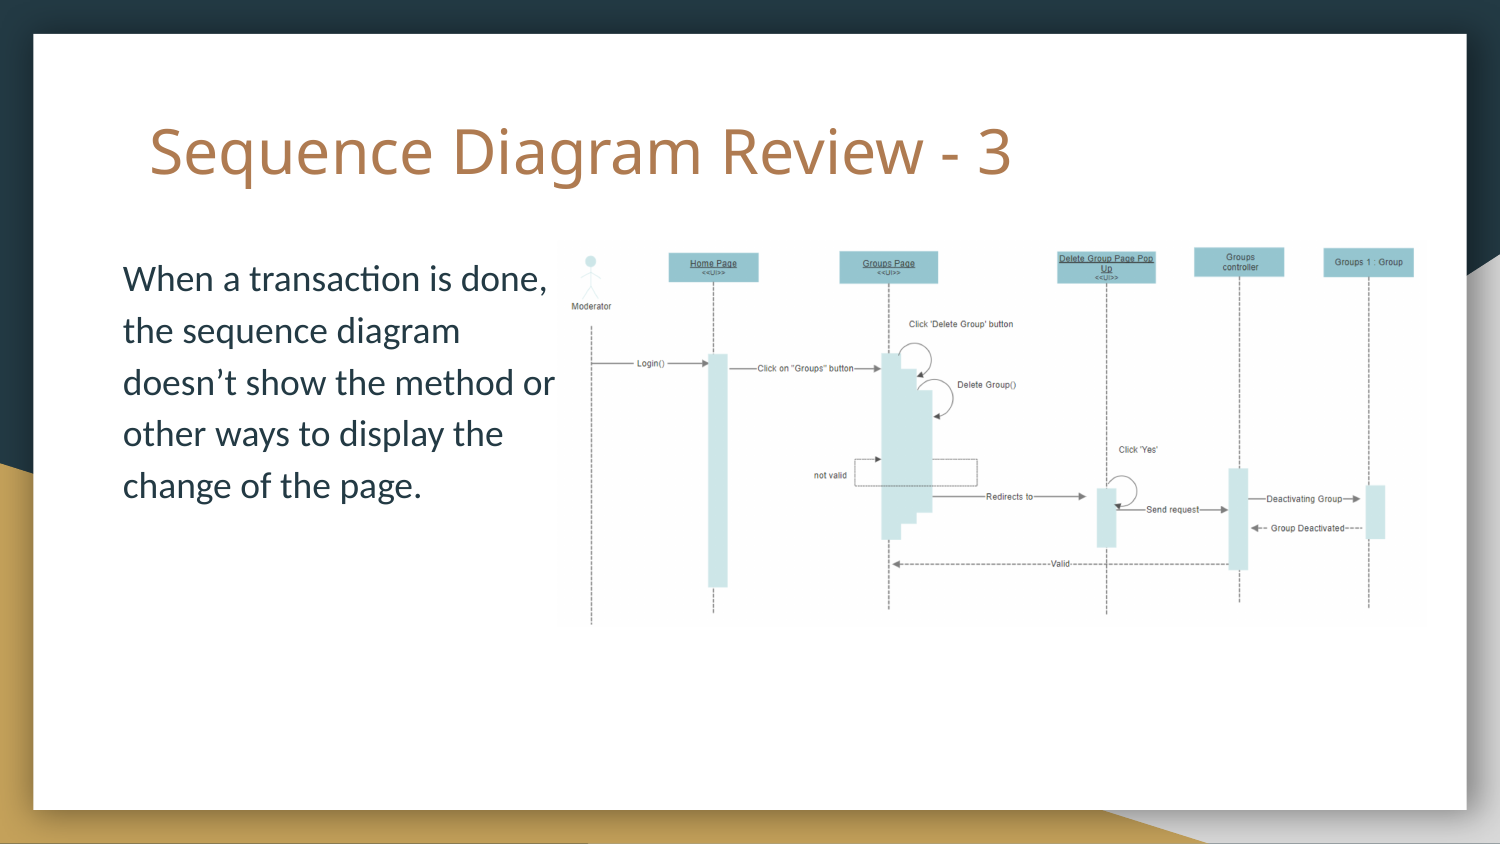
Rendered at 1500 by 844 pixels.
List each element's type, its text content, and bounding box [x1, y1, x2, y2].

list When a transaction is done, the sequence diagram doesn’t show the method or other ways to display the change of the page. [107, 232, 587, 761]
picture [556, 240, 1427, 627]
title Sequence Diagram Review - 3 [134, 97, 1366, 239]
